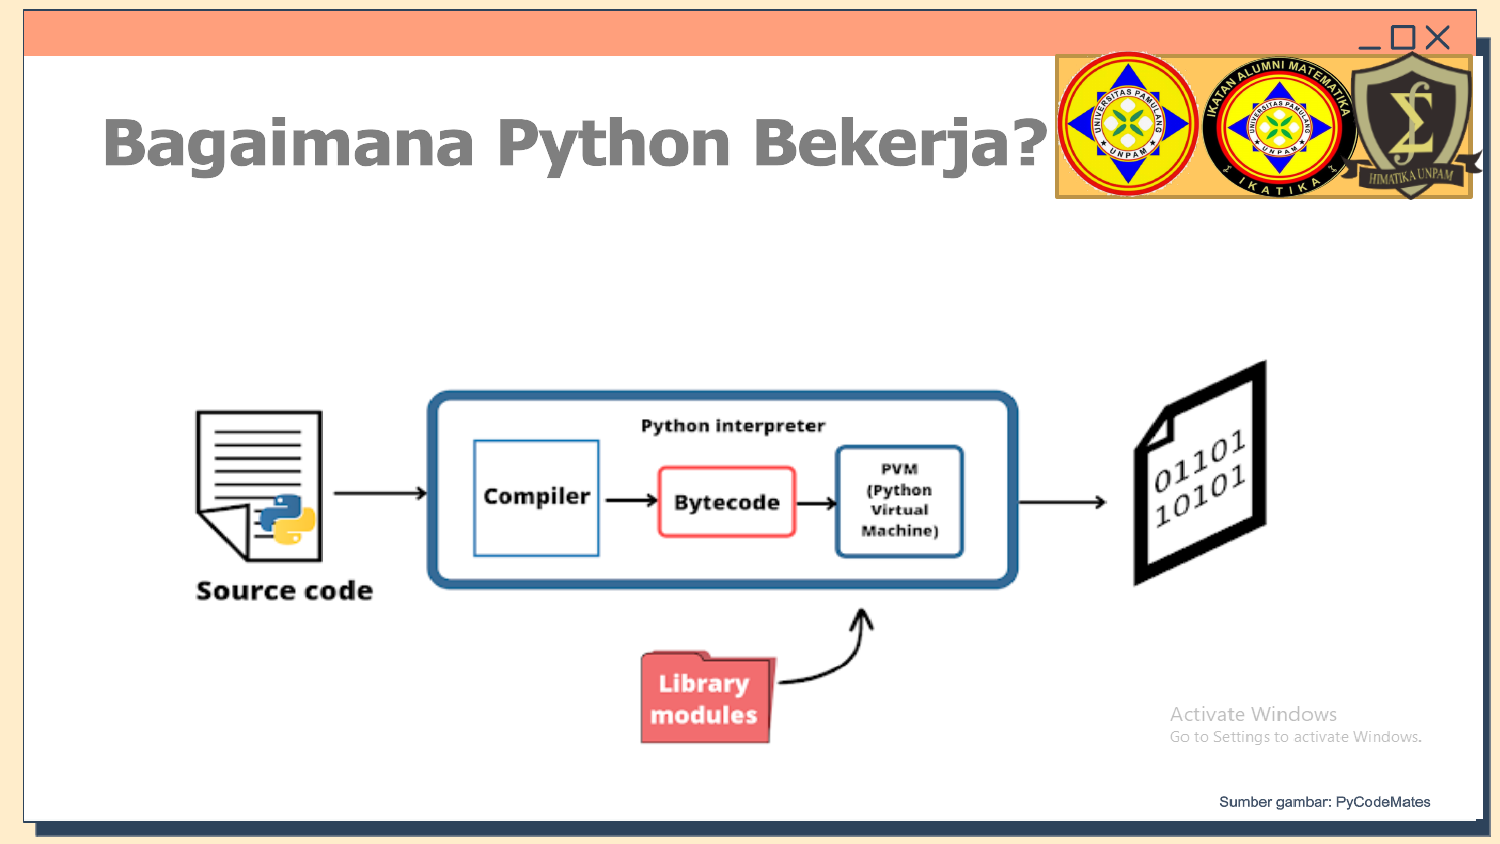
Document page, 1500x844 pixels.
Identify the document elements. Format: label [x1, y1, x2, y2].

picture [24, 51, 1483, 819]
